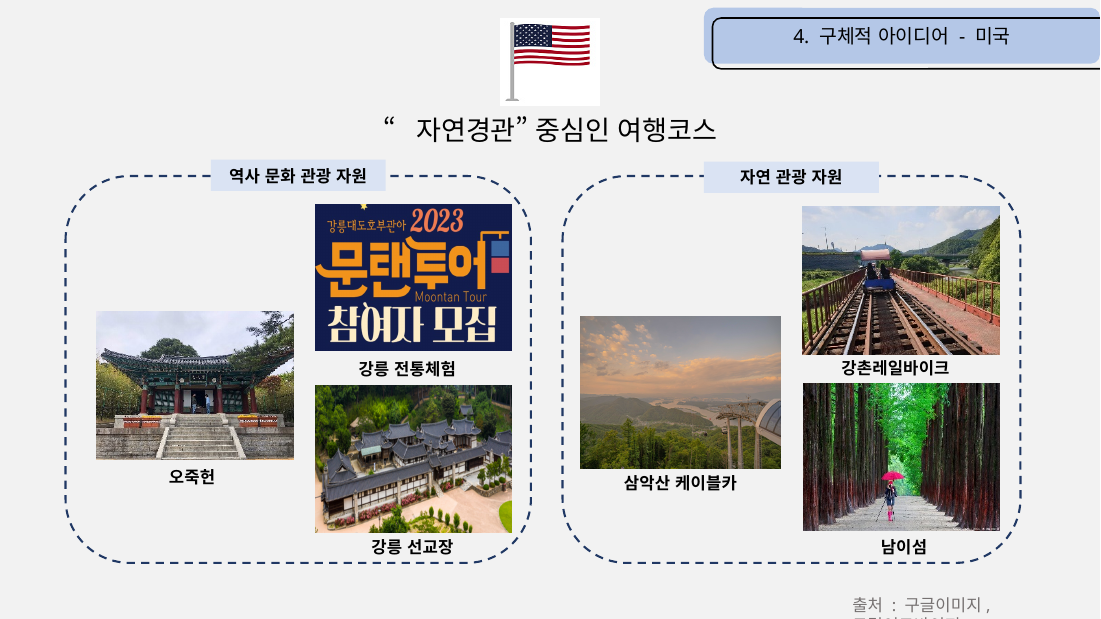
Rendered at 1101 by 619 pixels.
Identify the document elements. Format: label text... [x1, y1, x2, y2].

text_box 자연 관광 자원 [703, 161, 880, 194]
picture [803, 383, 1000, 531]
picture [315, 385, 512, 533]
text_box 4. 구체적 아이디어 - 미국 [702, 6, 1100, 65]
text_box 강릉 전통체험 [343, 351, 483, 385]
picture [802, 206, 1000, 355]
text_box [64, 174, 532, 564]
picture [96, 311, 294, 460]
text_box 오죽헌 [154, 460, 251, 494]
text_box [561, 174, 1022, 564]
text_box 역사 문화 관광 자원 [210, 159, 387, 192]
text_box “자연경관” 중심인 여행코스 [125, 105, 975, 153]
text_box 삼악산 케이블카 [599, 469, 762, 501]
text_box 출처 : 구글이미지,트립어드바이저 [837, 587, 1100, 619]
text_box 강릉 선교장 [344, 533, 481, 565]
picture [315, 204, 512, 351]
picture [580, 316, 781, 469]
text_box 남이섬 [855, 531, 953, 565]
text_box [0, 0, 1100, 619]
picture [499, 17, 600, 106]
text_box [711, 16, 1100, 70]
text_box 강촌레일바이크 [826, 355, 976, 383]
